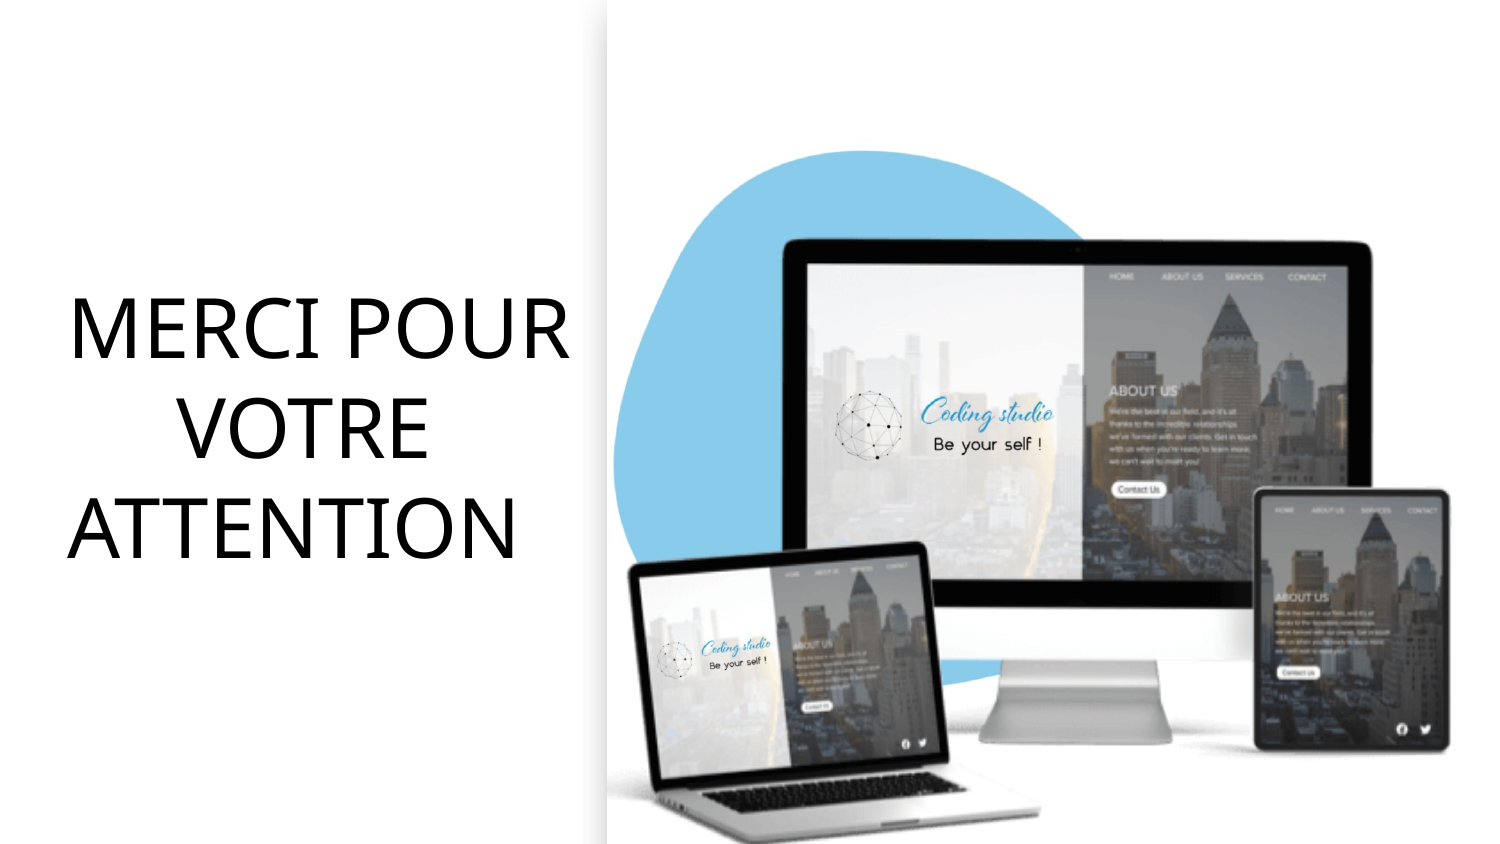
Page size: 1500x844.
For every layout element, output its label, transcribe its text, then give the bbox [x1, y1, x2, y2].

text_box MERCI POUR VOTRE ATTENTION [52, 267, 602, 583]
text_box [607, 0, 1500, 844]
